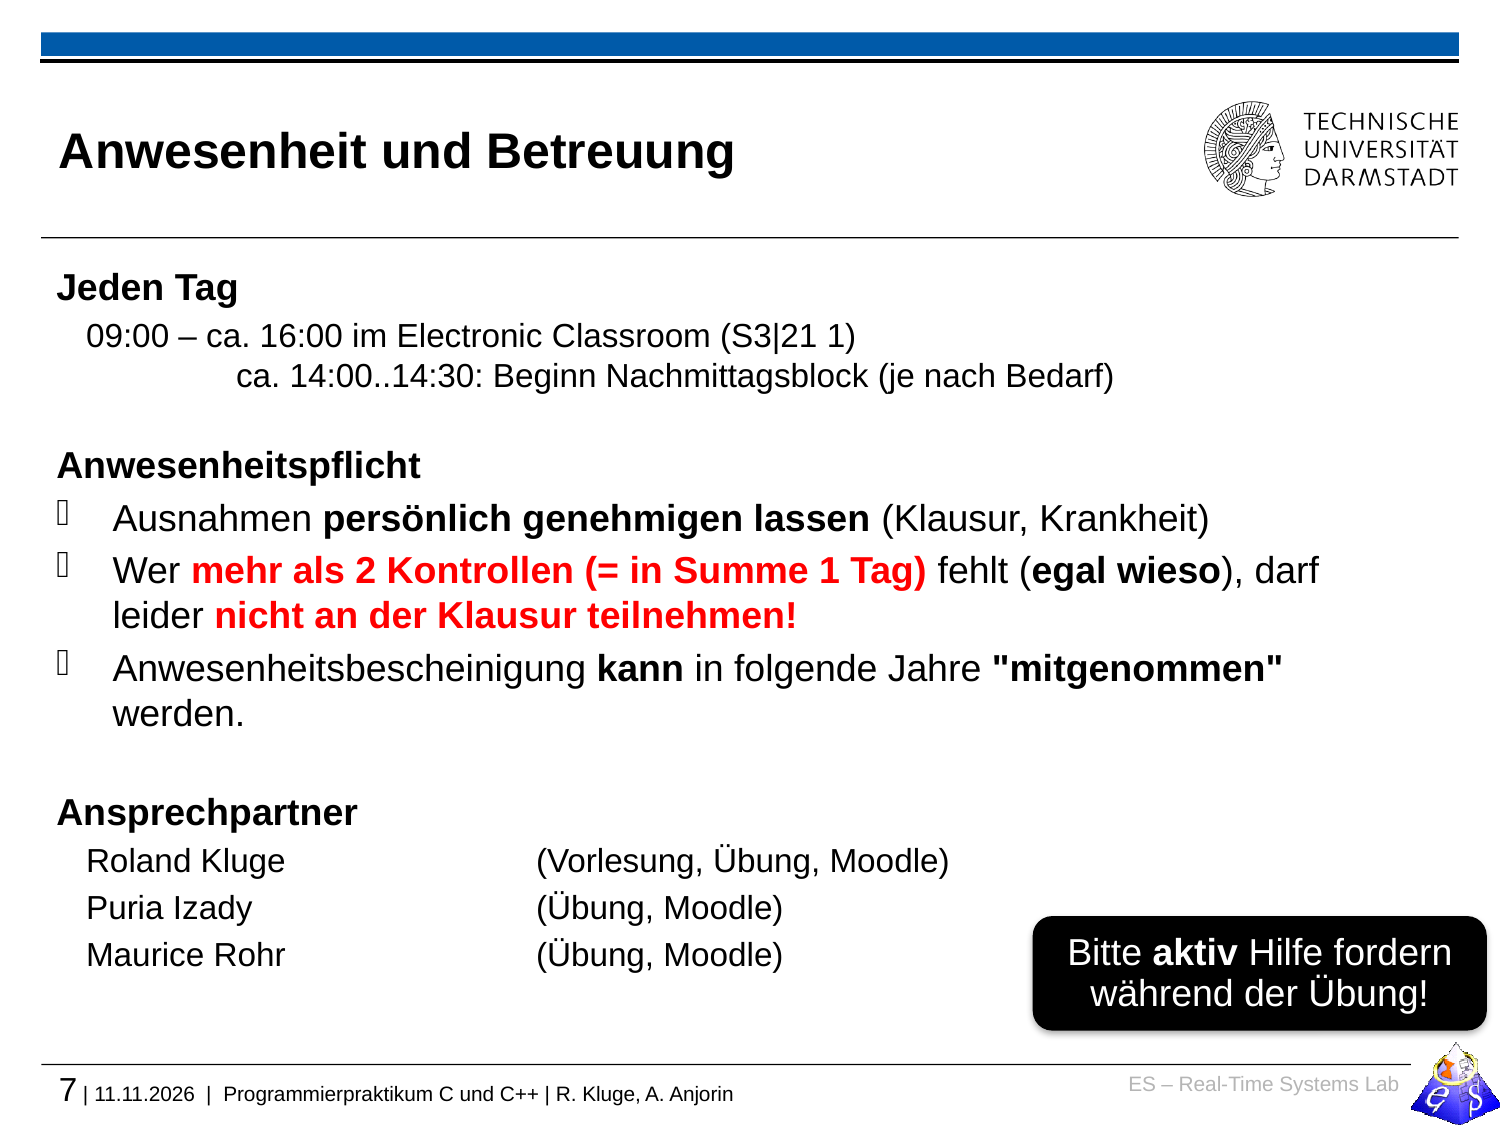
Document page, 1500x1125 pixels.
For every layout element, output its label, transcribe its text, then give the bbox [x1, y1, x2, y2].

picture [1411, 1041, 1500, 1125]
picture [1187, 84, 1483, 214]
title Anwesenheit und Betreuung [58, 80, 1187, 218]
text_box Bitte aktiv Hilfe fordern während der Übung! [1032, 916, 1487, 1031]
list Jeden Tag 09:00 – ca. 16:00 im Electronic Classroom (S3|21 1) ca. 14:00..14:30: Beginn Nachmittagsblock (je nach Bedarf) Anwesenheitspflicht Ausnahmen persönlich genehmigen lassen (Klausur, Krankheit) Wer mehr als 2 Kontrollen (= in Summe 1 Tag) fehlt (egal wieso), darf leider nicht an der Klausur teilnehmen! Anwesenheitsbescheinigung kann in folgende Jahre "mitgenommen" werden. Ansprechpartner Roland Kluge (Vorlesung, Übung, Moodle) Puria Izady (Übung, Moodle) Maurice Rohr (Übung, Moodle) [41, 255, 1424, 1071]
